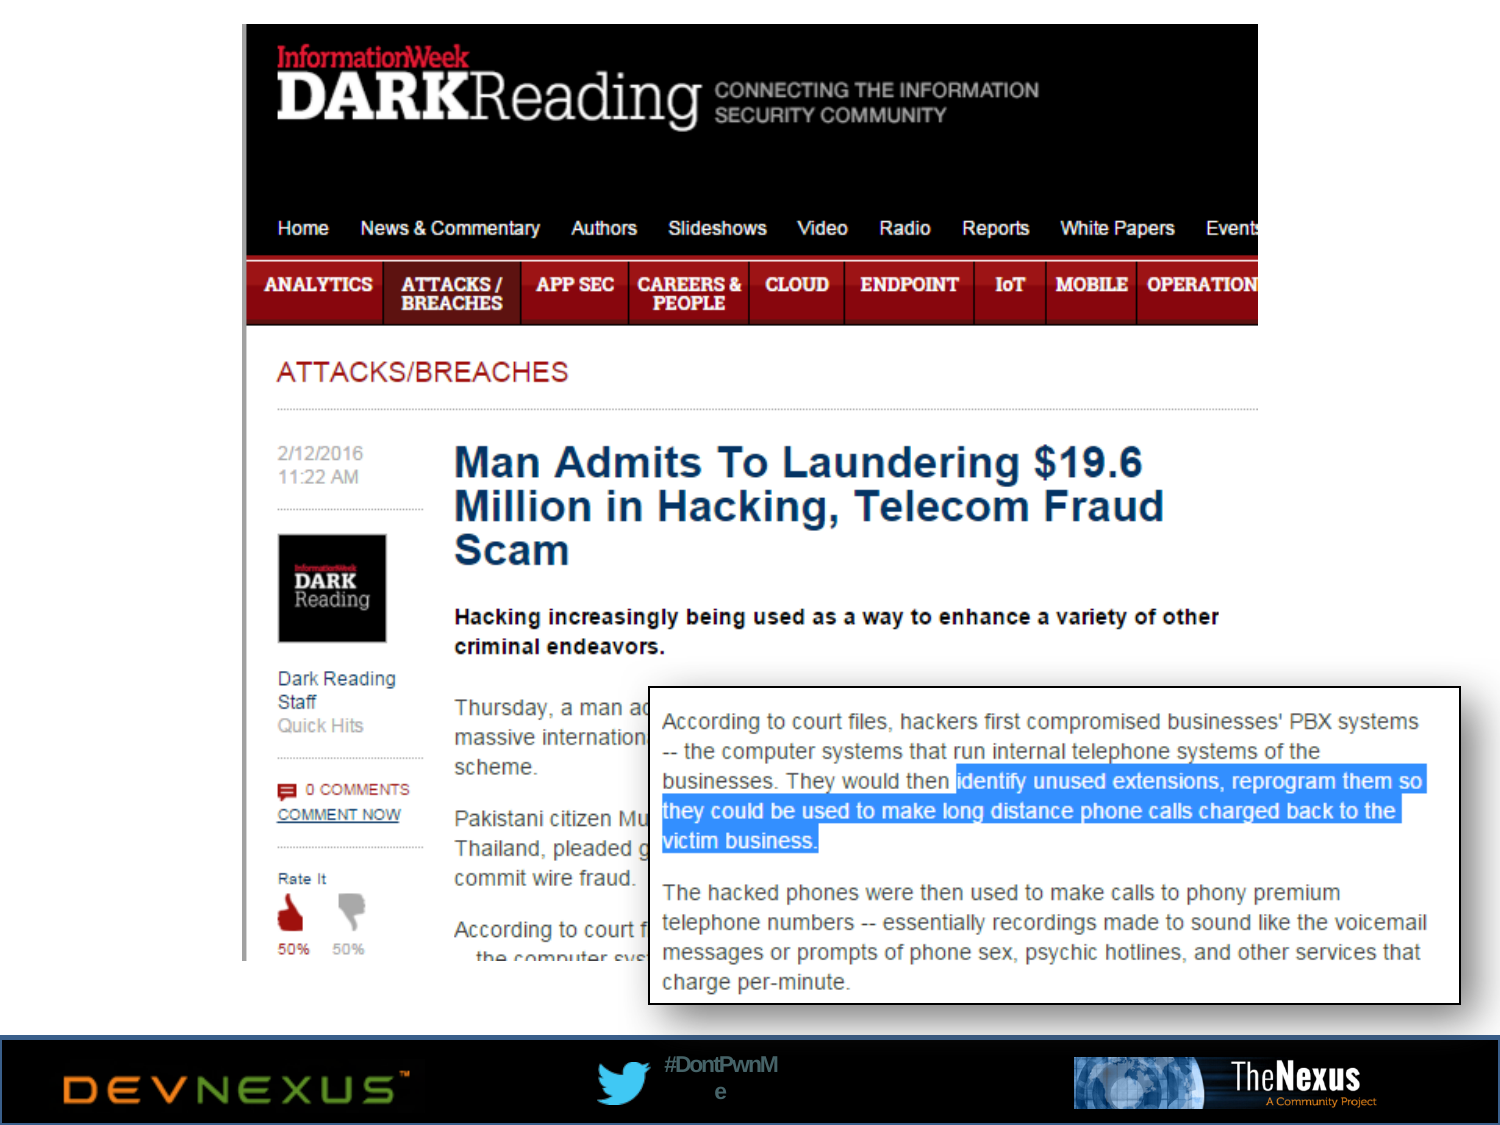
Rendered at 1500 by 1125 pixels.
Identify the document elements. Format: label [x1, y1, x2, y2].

picture [241, 24, 1460, 1004]
picture [49, 1059, 425, 1113]
picture [1074, 1057, 1388, 1109]
picture [597, 1062, 651, 1105]
